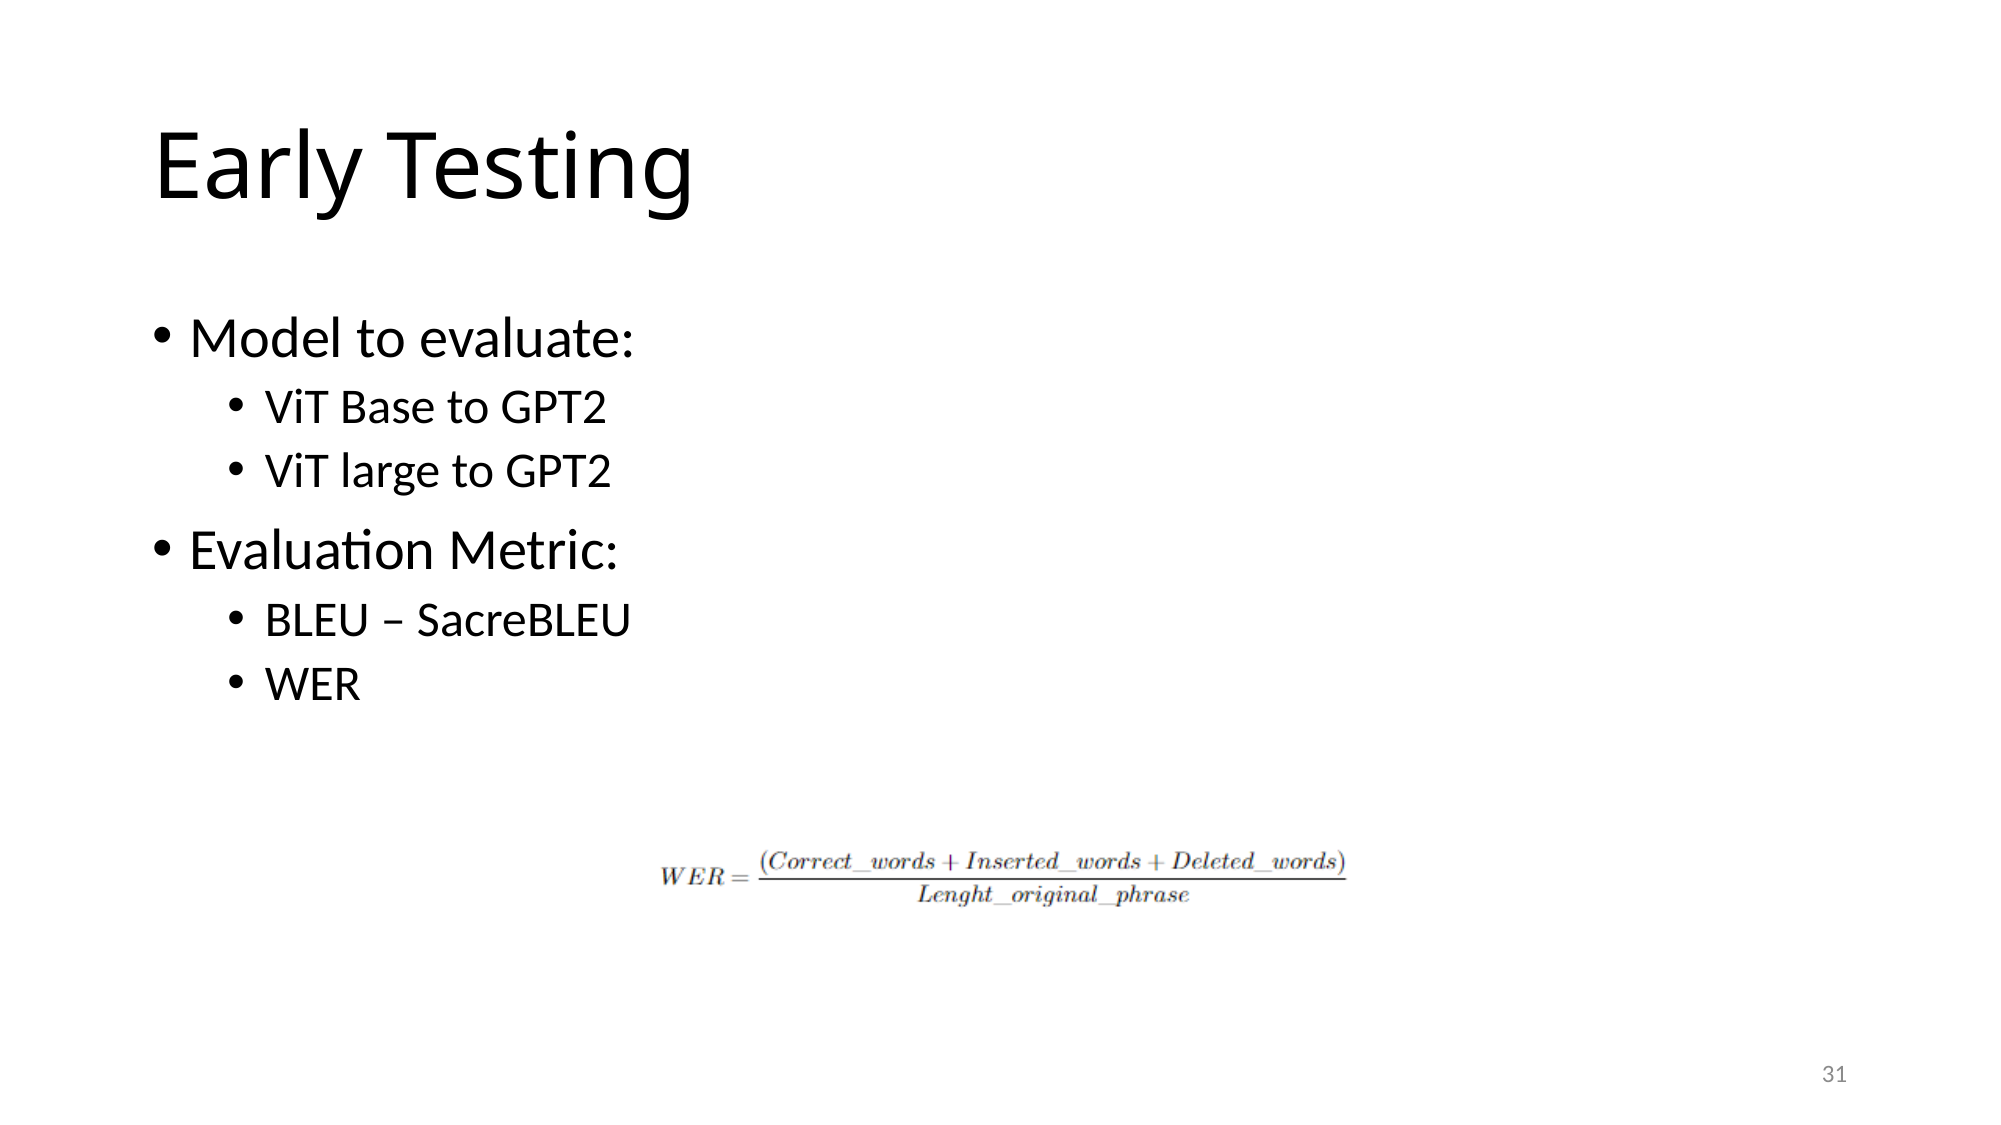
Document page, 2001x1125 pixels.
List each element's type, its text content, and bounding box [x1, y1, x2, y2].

slide_number 31 [1412, 1042, 1863, 1103]
title Early Testing [137, 59, 1863, 278]
list Model to evaluate: ViT Base to GPT2 ViT large to GPT2 Evaluation Metric: BLEU – SacreBLEU WER [137, 299, 1863, 1014]
picture [623, 825, 1460, 932]
